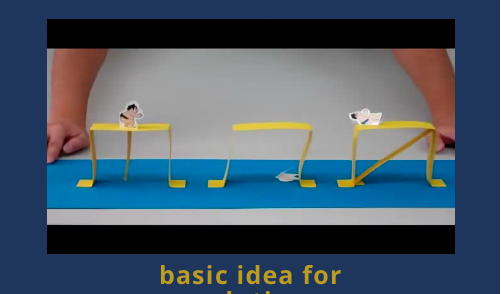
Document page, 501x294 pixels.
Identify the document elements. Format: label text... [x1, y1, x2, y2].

text_box basic idea for solution [106, 263, 396, 294]
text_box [46, 18, 456, 255]
